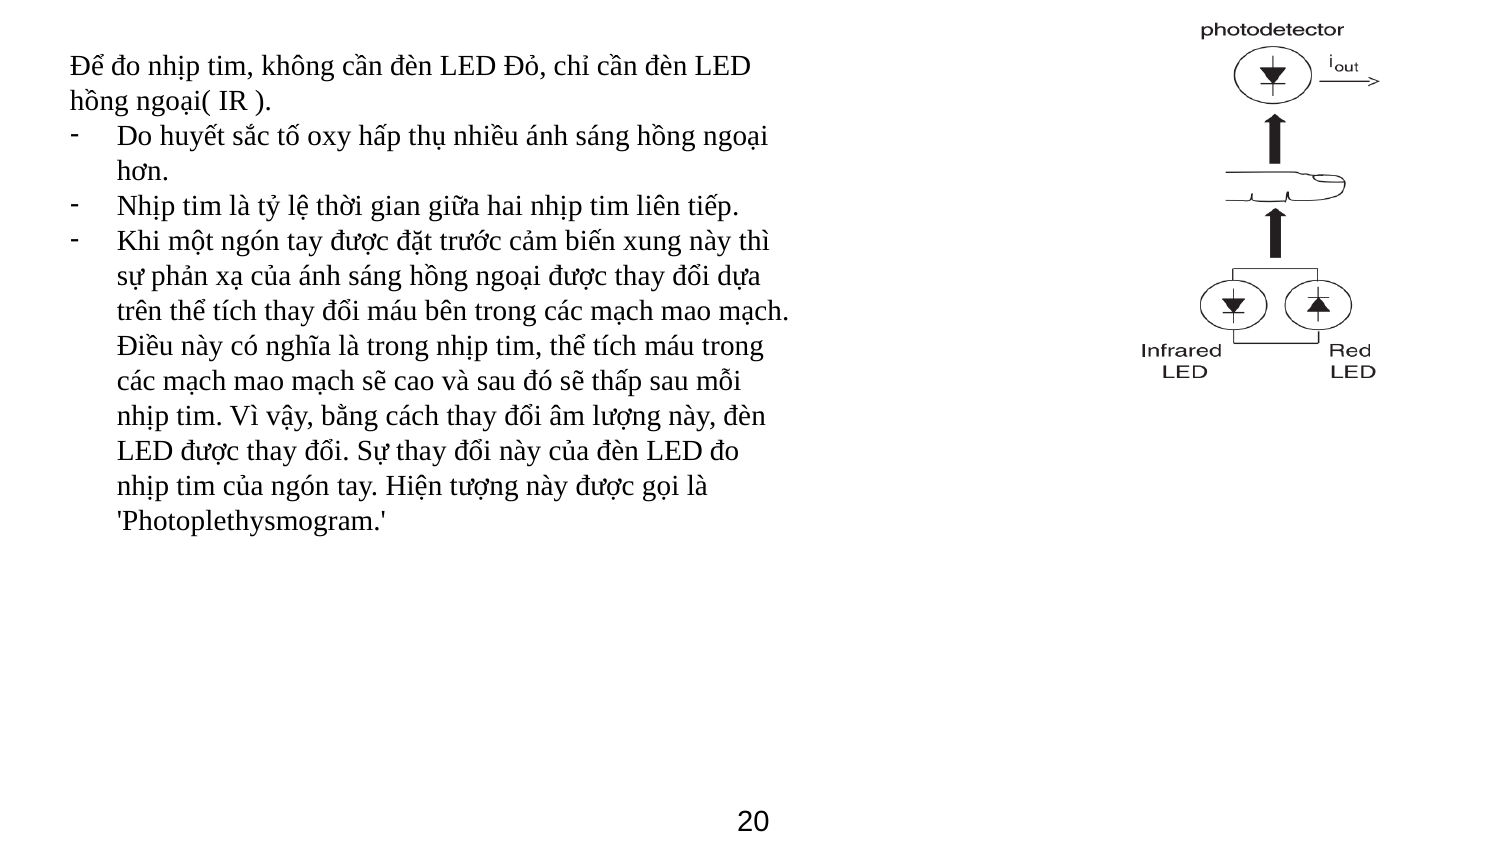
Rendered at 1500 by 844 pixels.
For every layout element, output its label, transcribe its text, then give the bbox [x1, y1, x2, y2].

picture [1136, 0, 1428, 390]
text_box Để đo nhịp tim, không cần đèn LED Đỏ, chỉ cần đèn LED hồng ngoại( IR ). Do huyết sắc tố oxy hấp thụ nhiều ánh sáng hồng ngoại hơn. Nhịp tim là tỷ lệ thời gian giữa hai nhịp tim liên tiếp. Khi một ngón tay được đặt trước cảm biến xung này thì sự phản xạ của ánh sáng hồng ngoại được thay đổi dựa trên thể tích thay đổi máu bên trong các mạch mao mạch. Điều này có nghĩa là trong nhịp tim, thể tích máu trong các mạch mao mạch sẽ cao và sau đó sẽ thấp sau mỗi nhịp tim. Vì vậy, bằng cách thay đổi âm lượng này, đèn LED được thay đổi. Sự thay đổi này của đèn LED đo nhịp tim của ngón tay. Hiện tượng này được gọi là 'Photoplethysmogram.' [55, 39, 806, 544]
text_box 20 [722, 794, 785, 844]
